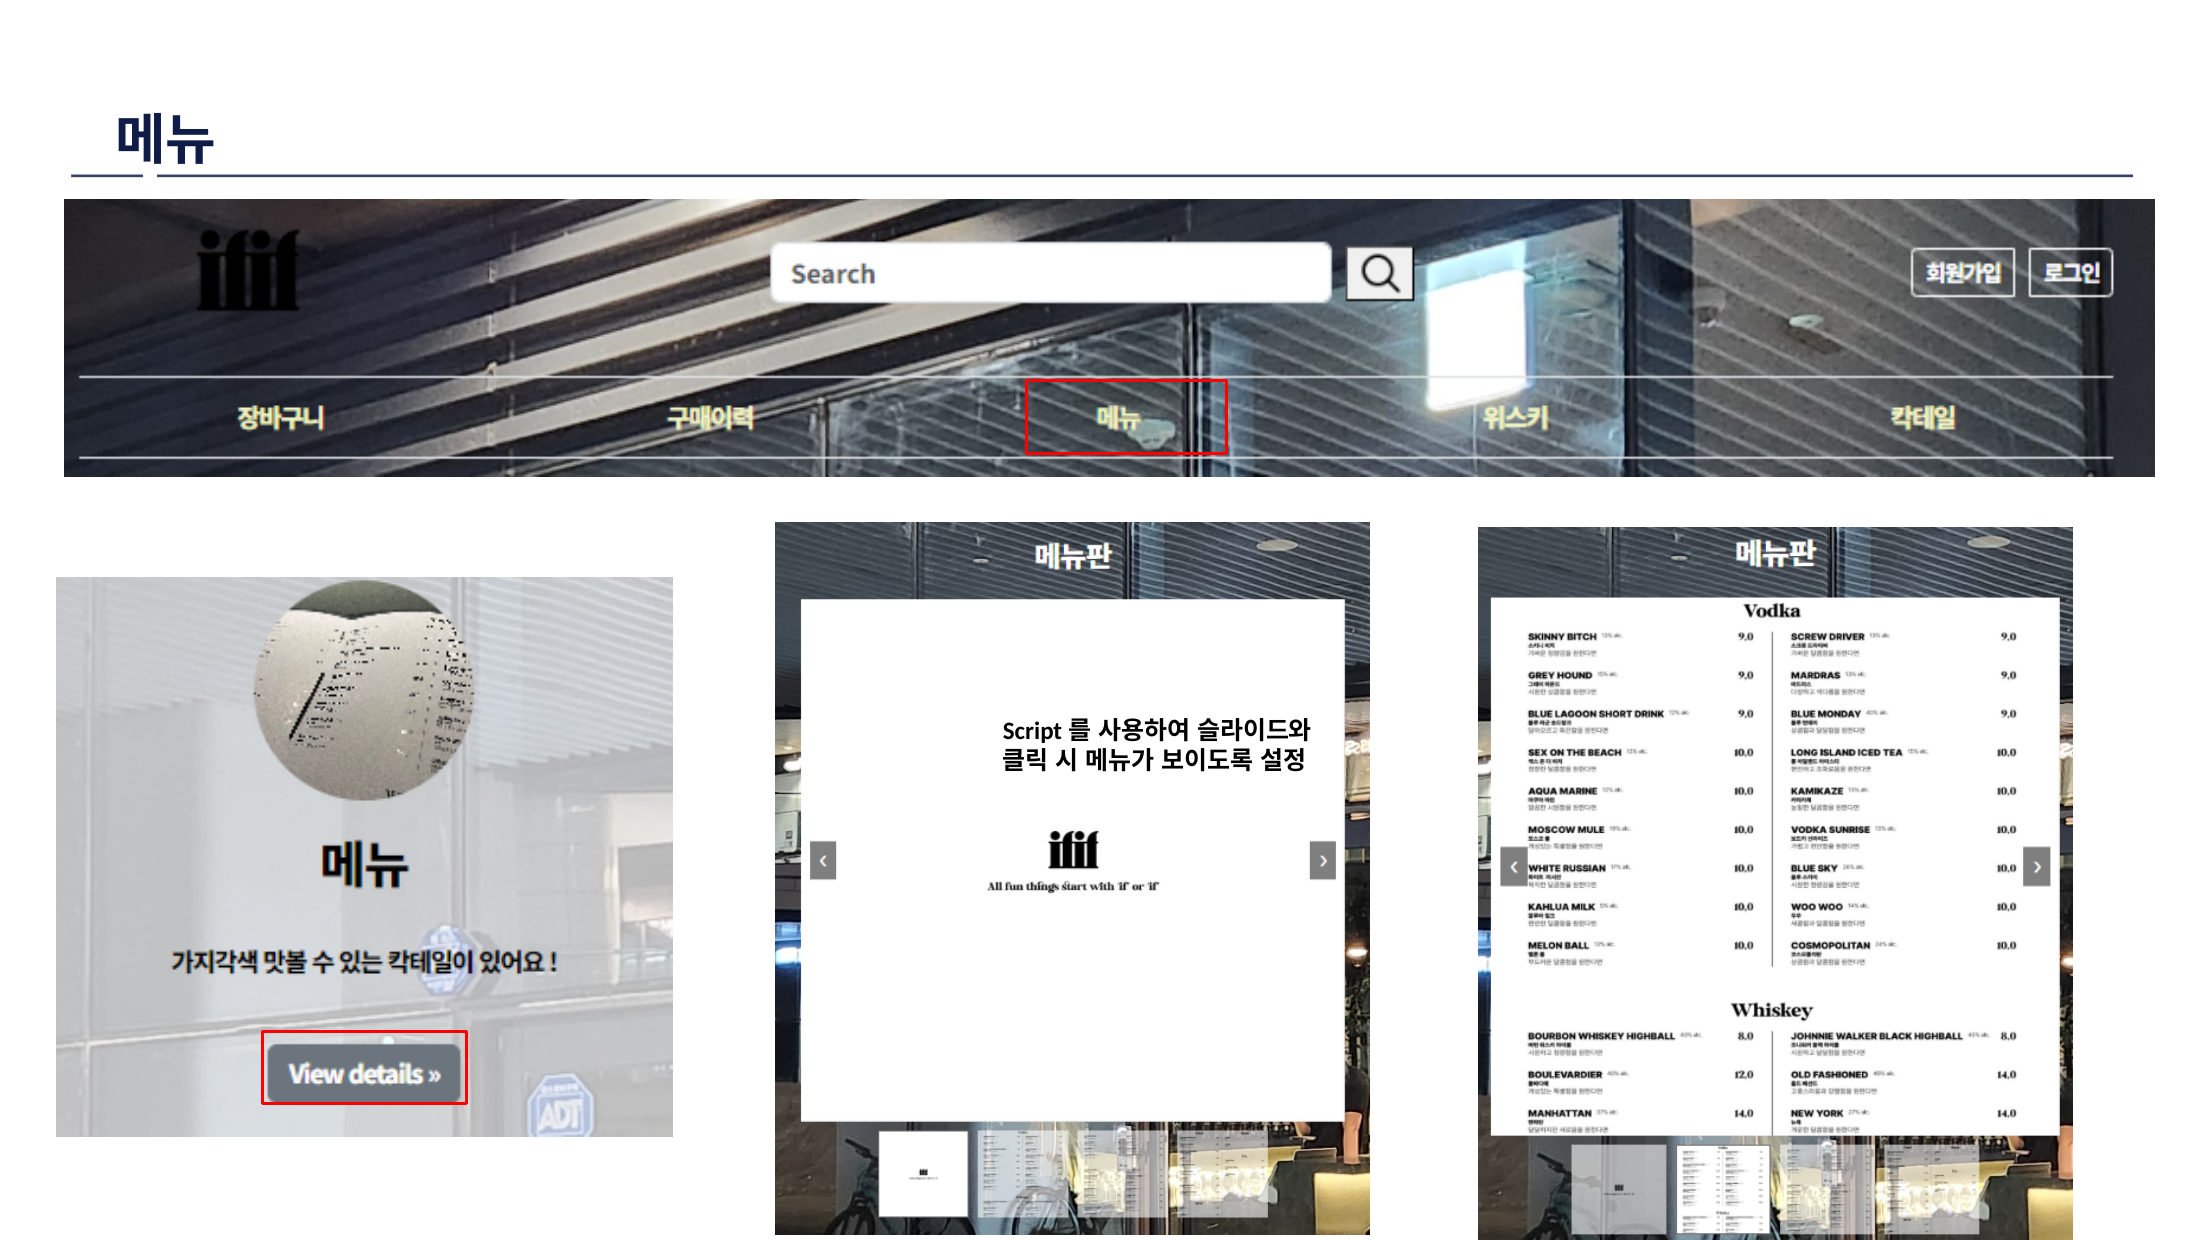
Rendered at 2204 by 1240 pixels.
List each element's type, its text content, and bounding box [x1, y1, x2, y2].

title 메뉴 [112, 102, 1157, 196]
picture [71, 173, 112, 178]
picture [55, 577, 673, 1138]
picture [775, 522, 1370, 1235]
picture [1157, 173, 2133, 178]
picture [64, 199, 2156, 477]
picture [1478, 527, 2073, 1240]
